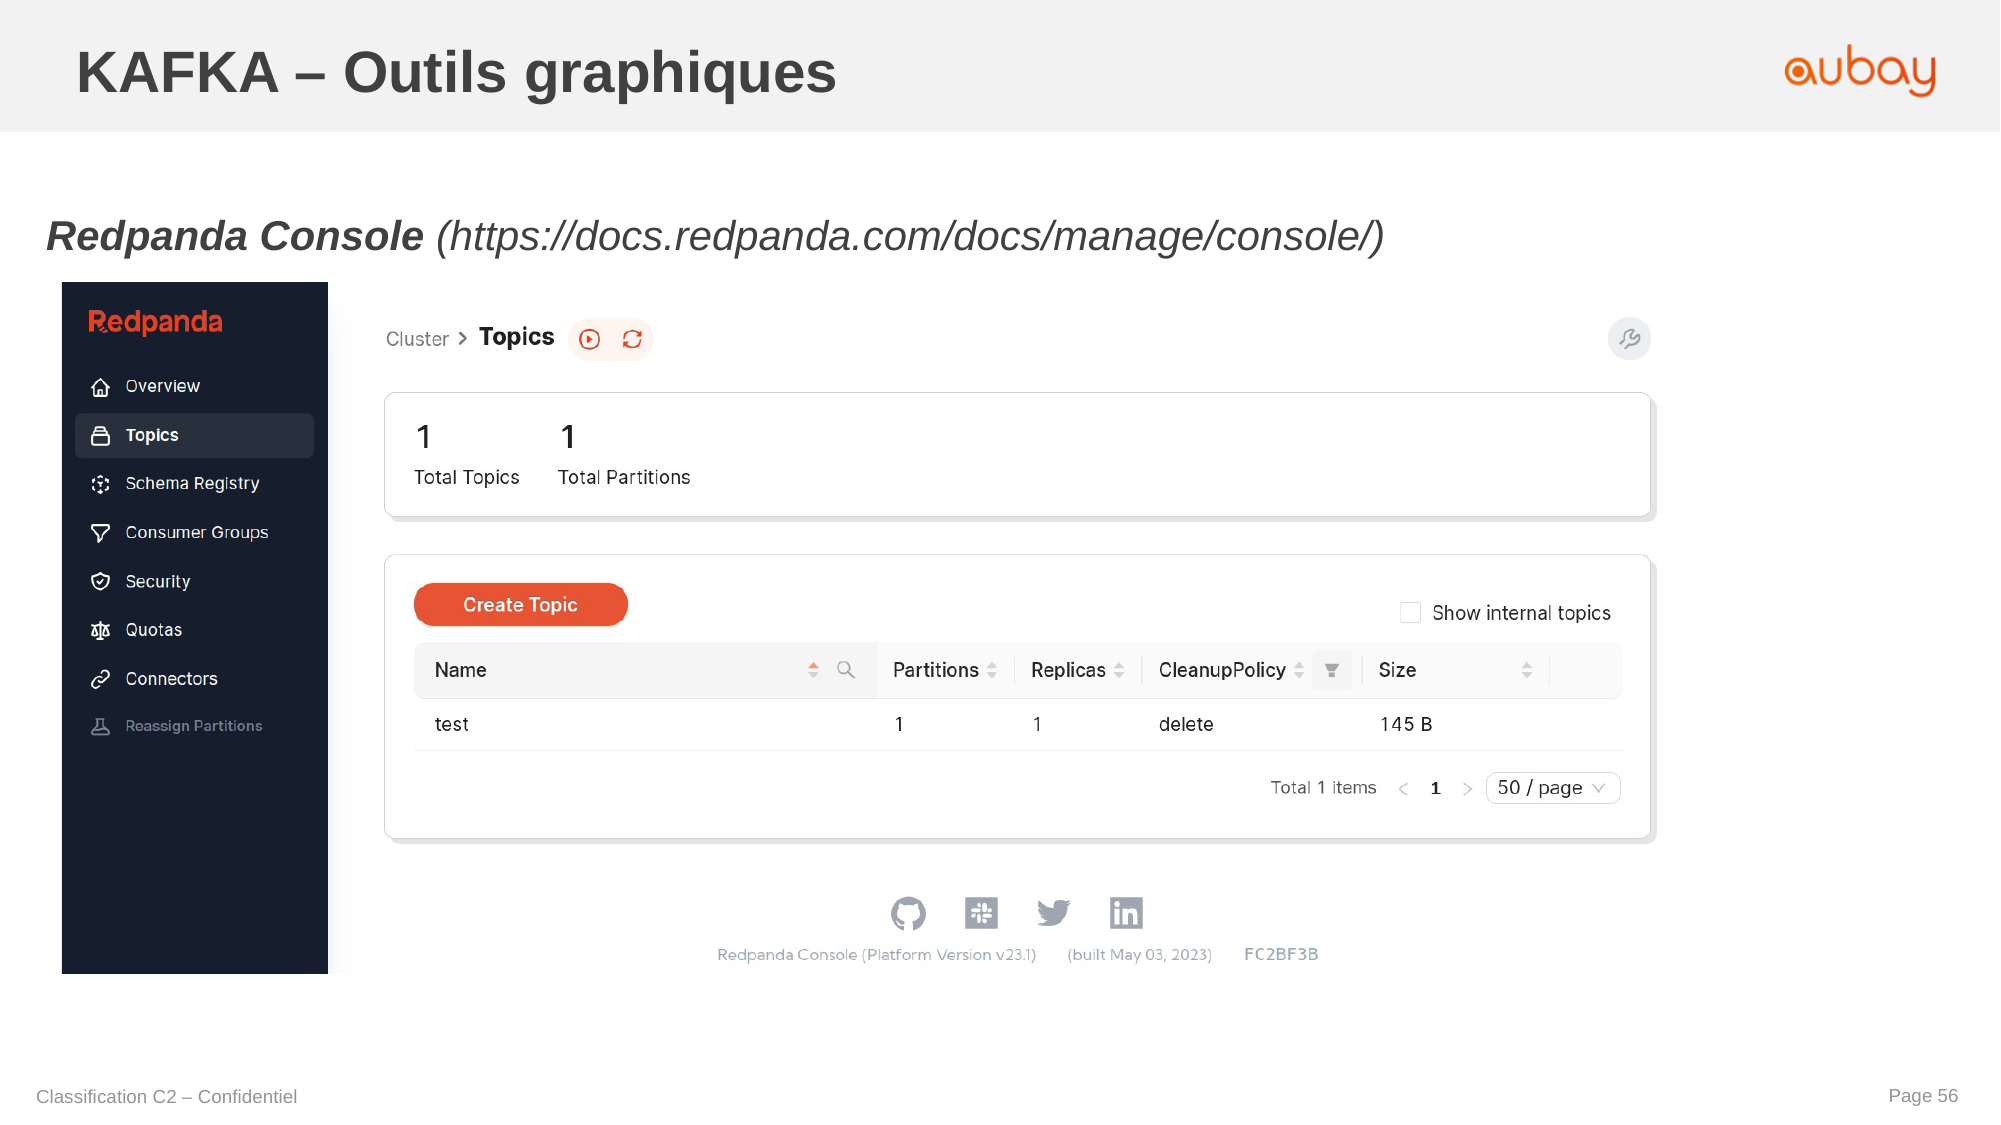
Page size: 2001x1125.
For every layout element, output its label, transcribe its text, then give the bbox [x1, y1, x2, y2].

text_box Redpanda Console (https://docs.redpanda.com/docs/manage/console/) [31, 151, 1689, 1082]
picture [61, 282, 1706, 974]
picture [1781, 26, 1939, 116]
list KAFKA – Outils graphiques [61, 33, 1720, 115]
